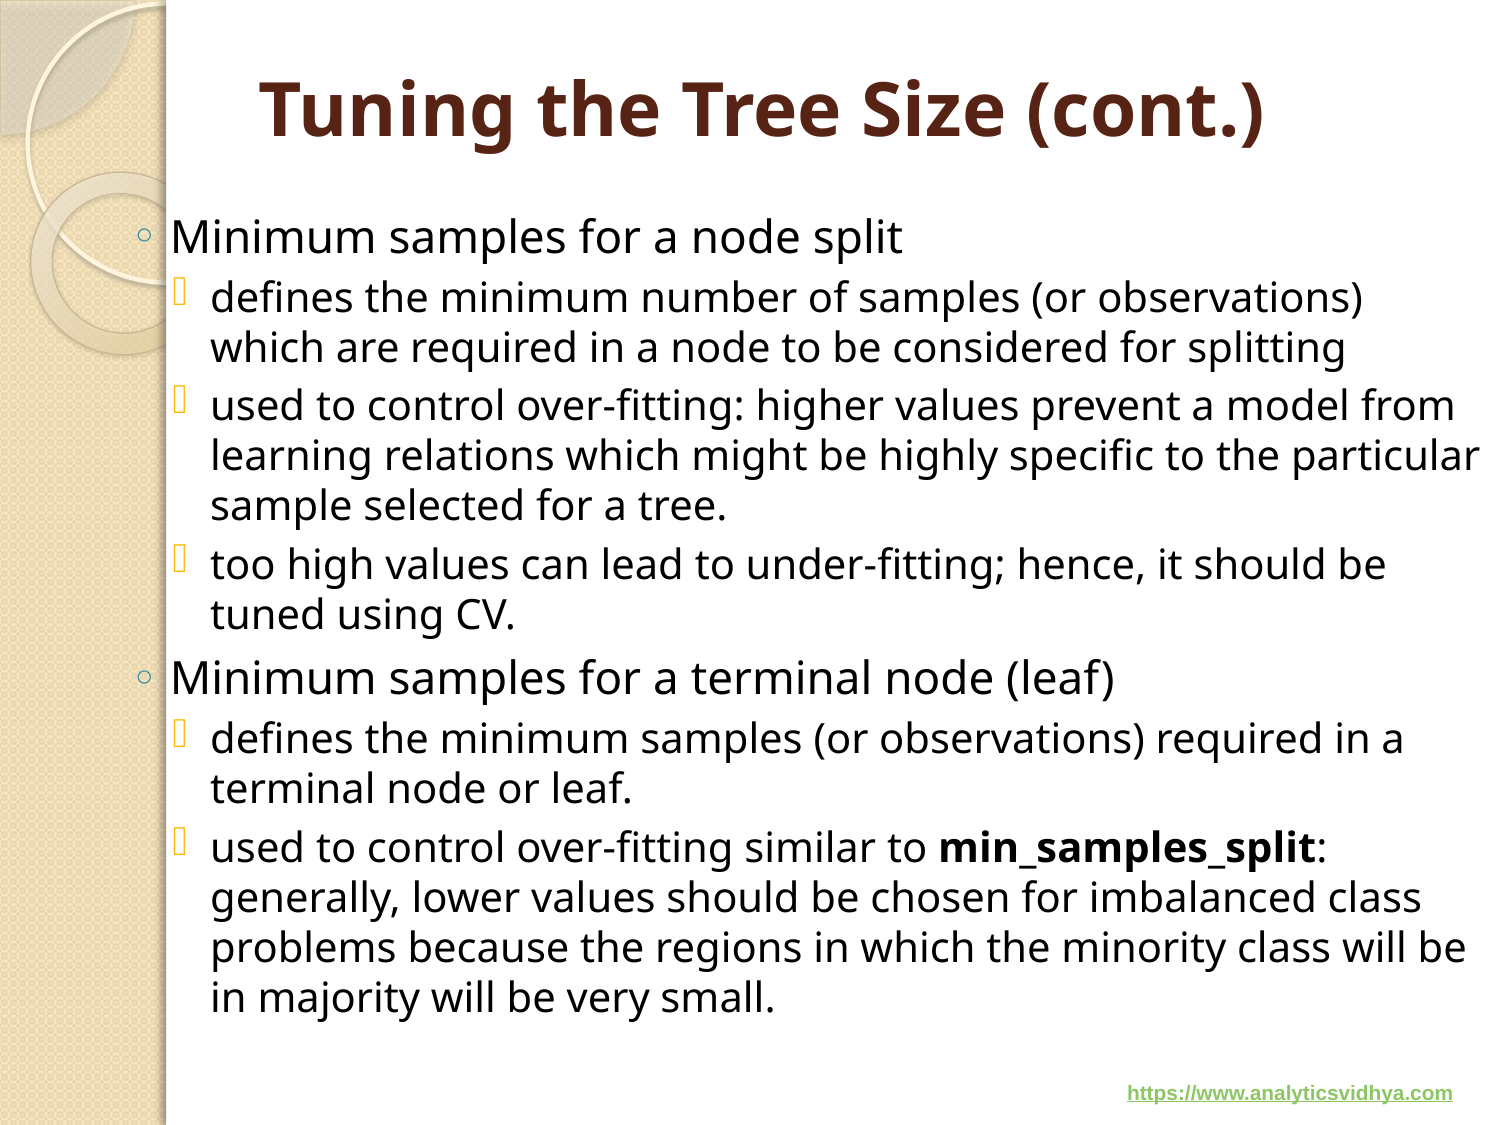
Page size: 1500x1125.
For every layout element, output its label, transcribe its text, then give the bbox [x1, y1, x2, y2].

text_box Minimum samples for a node split defines the minimum number of samples (or observations) which are required in a node to be considered for splitting used to control over-fitting: higher values prevent a model from learning relations which might be highly specific to the particular sample selected for a tree. too high values can lead to under-fitting; hence, it should be tuned using CV. Minimum samples for a terminal node (leaf) defines the minimum samples (or observations) required in a terminal node or leaf. used to control over-fitting similar to min_samples_split: generally, lower values should be chosen for imbalanced class problems because the regions in which the minority class will be in majority will be very small. [49, 199, 1500, 1113]
title Tuning the Tree Size (cont.) [50, 12, 1475, 199]
text_box https://www.analyticsvidhya.com [1112, 1074, 1500, 1112]
